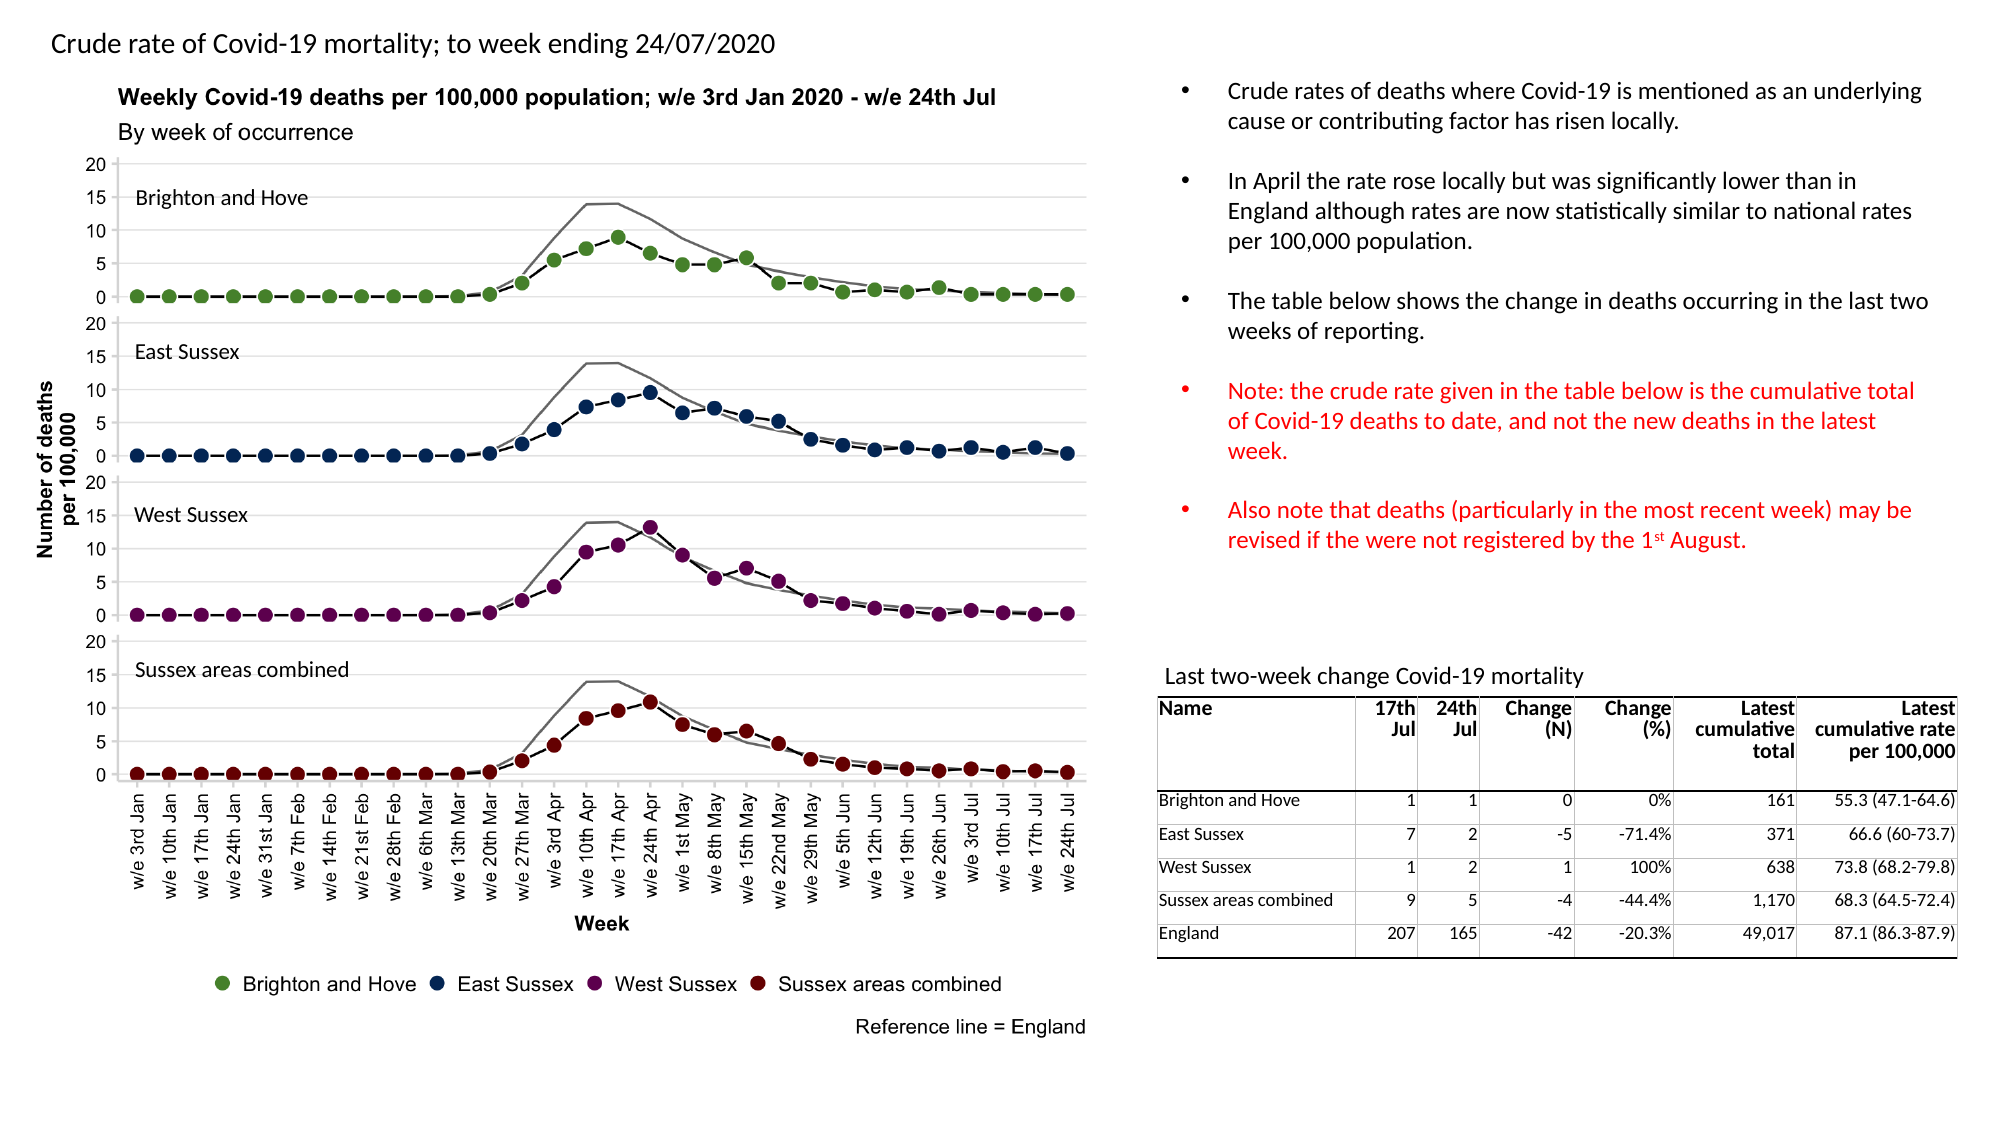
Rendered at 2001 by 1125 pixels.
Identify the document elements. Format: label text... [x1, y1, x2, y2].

table_cell 1 [1356, 859, 1417, 891]
table_cell -5 [1480, 825, 1574, 858]
table_cell 371 [1674, 825, 1796, 858]
table_cell 1,170 [1674, 892, 1796, 924]
table_cell 9 [1356, 892, 1417, 924]
table_cell 0% [1575, 792, 1673, 824]
table_cell Brighton and Hove [1158, 792, 1355, 824]
table_cell 73.8 (68.2-79.8) [1797, 859, 1957, 891]
table_cell East Sussex [1158, 825, 1355, 858]
table_cell 55.3 (47.1-64.6) [1797, 792, 1957, 824]
table_cell 0 [1480, 792, 1574, 824]
table_header Change (N) [1480, 698, 1574, 790]
text_box Crude rate of Covid-19 mortality; to week ending 24/07/2020 [36, 16, 792, 67]
table_cell 1 [1356, 792, 1417, 824]
table_cell 2 [1418, 859, 1479, 891]
table_cell -4 [1480, 892, 1574, 924]
table_header Latest cumulative rate per 100,000 [1797, 698, 1957, 790]
text_box Last two-week change Covid-19 mortality [1150, 651, 1600, 697]
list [24, 75, 1099, 1050]
table_cell 638 [1674, 859, 1796, 891]
table_cell -71.4% [1575, 825, 1673, 858]
table_cell 207 [1356, 925, 1417, 957]
table_cell 68.3 (64.5-72.4) [1797, 892, 1957, 924]
table_header Name [1158, 698, 1355, 790]
table_cell -20.3% [1575, 925, 1673, 957]
table_cell Sussex areas combined [1158, 892, 1355, 924]
table_cell -42 [1480, 925, 1574, 957]
table_header 17th Jul [1356, 698, 1417, 790]
text_box Crude rates of deaths where Covid-19 is mentioned as an underlying cause or contributing factor has risen locally. In April the rate rose locally but was significantly lower than in England although rates are now statistically similar to national rates per 100,000 population. The table below shows the change in deaths occurring in the last two weeks of reporting. Note: the crude rate given in the table below is the cumulative total of Covid-19 deaths to date, and not the new deaths in the latest week. Also note that deaths (particularly in the most recent week) may be revised if the were not registered by the 1st August. [1166, 67, 1949, 592]
table_cell 1 [1418, 792, 1479, 824]
table_cell 161 [1674, 792, 1796, 824]
table_cell -44.4% [1575, 892, 1673, 924]
table_cell 2 [1418, 825, 1479, 858]
table_cell 165 [1418, 925, 1479, 957]
table_header Change (%) [1575, 698, 1673, 790]
table_cell 49,017 [1674, 925, 1796, 957]
table_header 24th Jul [1418, 698, 1479, 790]
table_cell West Sussex [1158, 859, 1355, 891]
table_cell England [1158, 925, 1355, 957]
table_header Latest cumulative total [1674, 698, 1796, 790]
table_cell 7 [1356, 825, 1417, 858]
table_cell 100% [1575, 859, 1673, 891]
table_cell 1 [1480, 859, 1574, 891]
table_cell 5 [1418, 892, 1479, 924]
table_cell 66.6 (60-73.7) [1797, 825, 1957, 858]
table_cell 87.1 (86.3-87.9) [1797, 925, 1957, 957]
